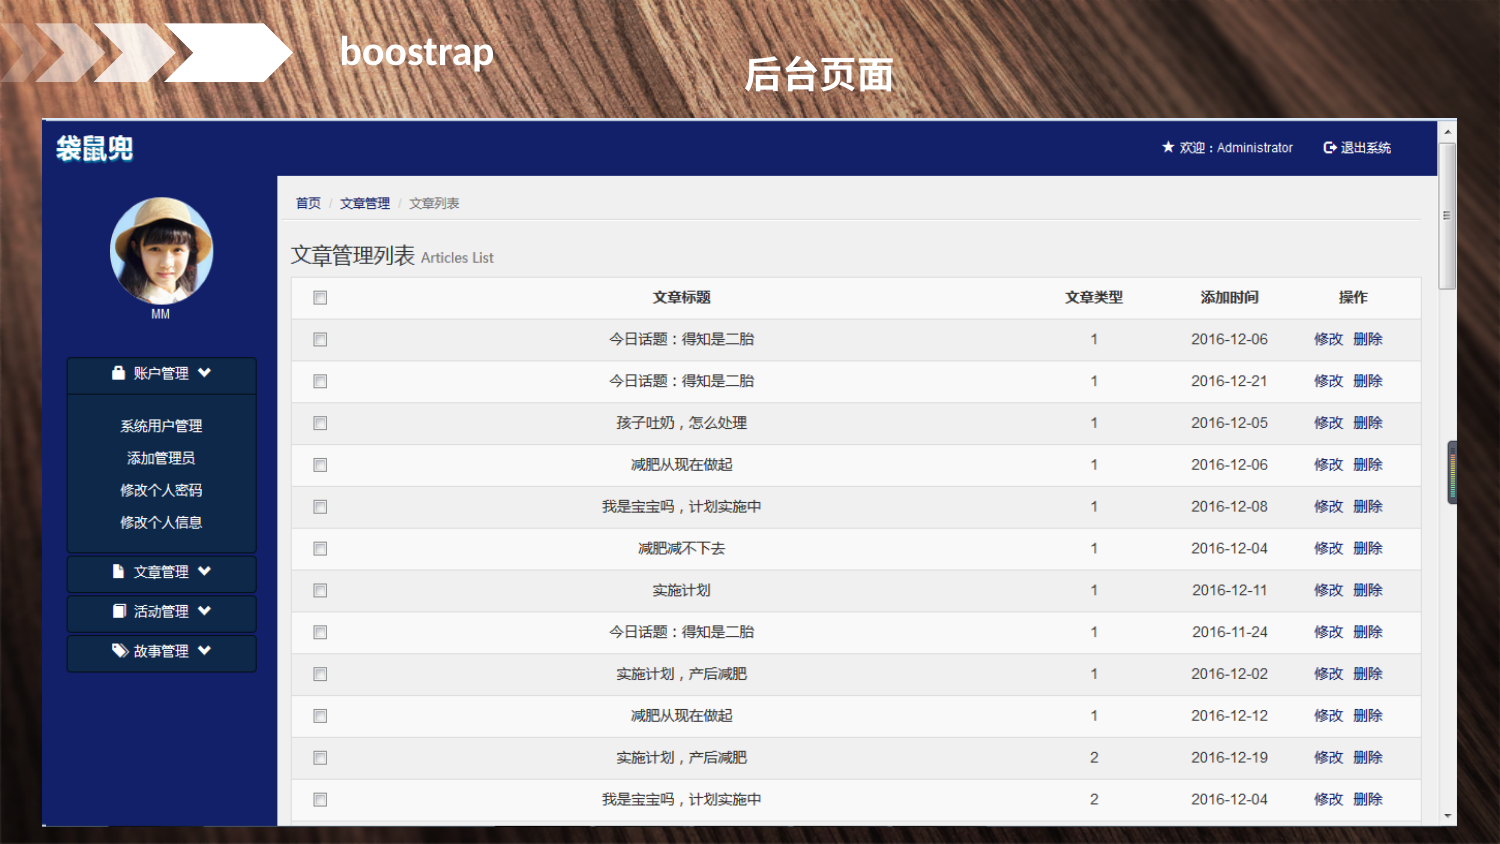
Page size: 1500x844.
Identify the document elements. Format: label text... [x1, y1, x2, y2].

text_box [0, 16, 597, 83]
picture [0, 0, 1500, 844]
text_box 后台页面 [614, 43, 1025, 104]
